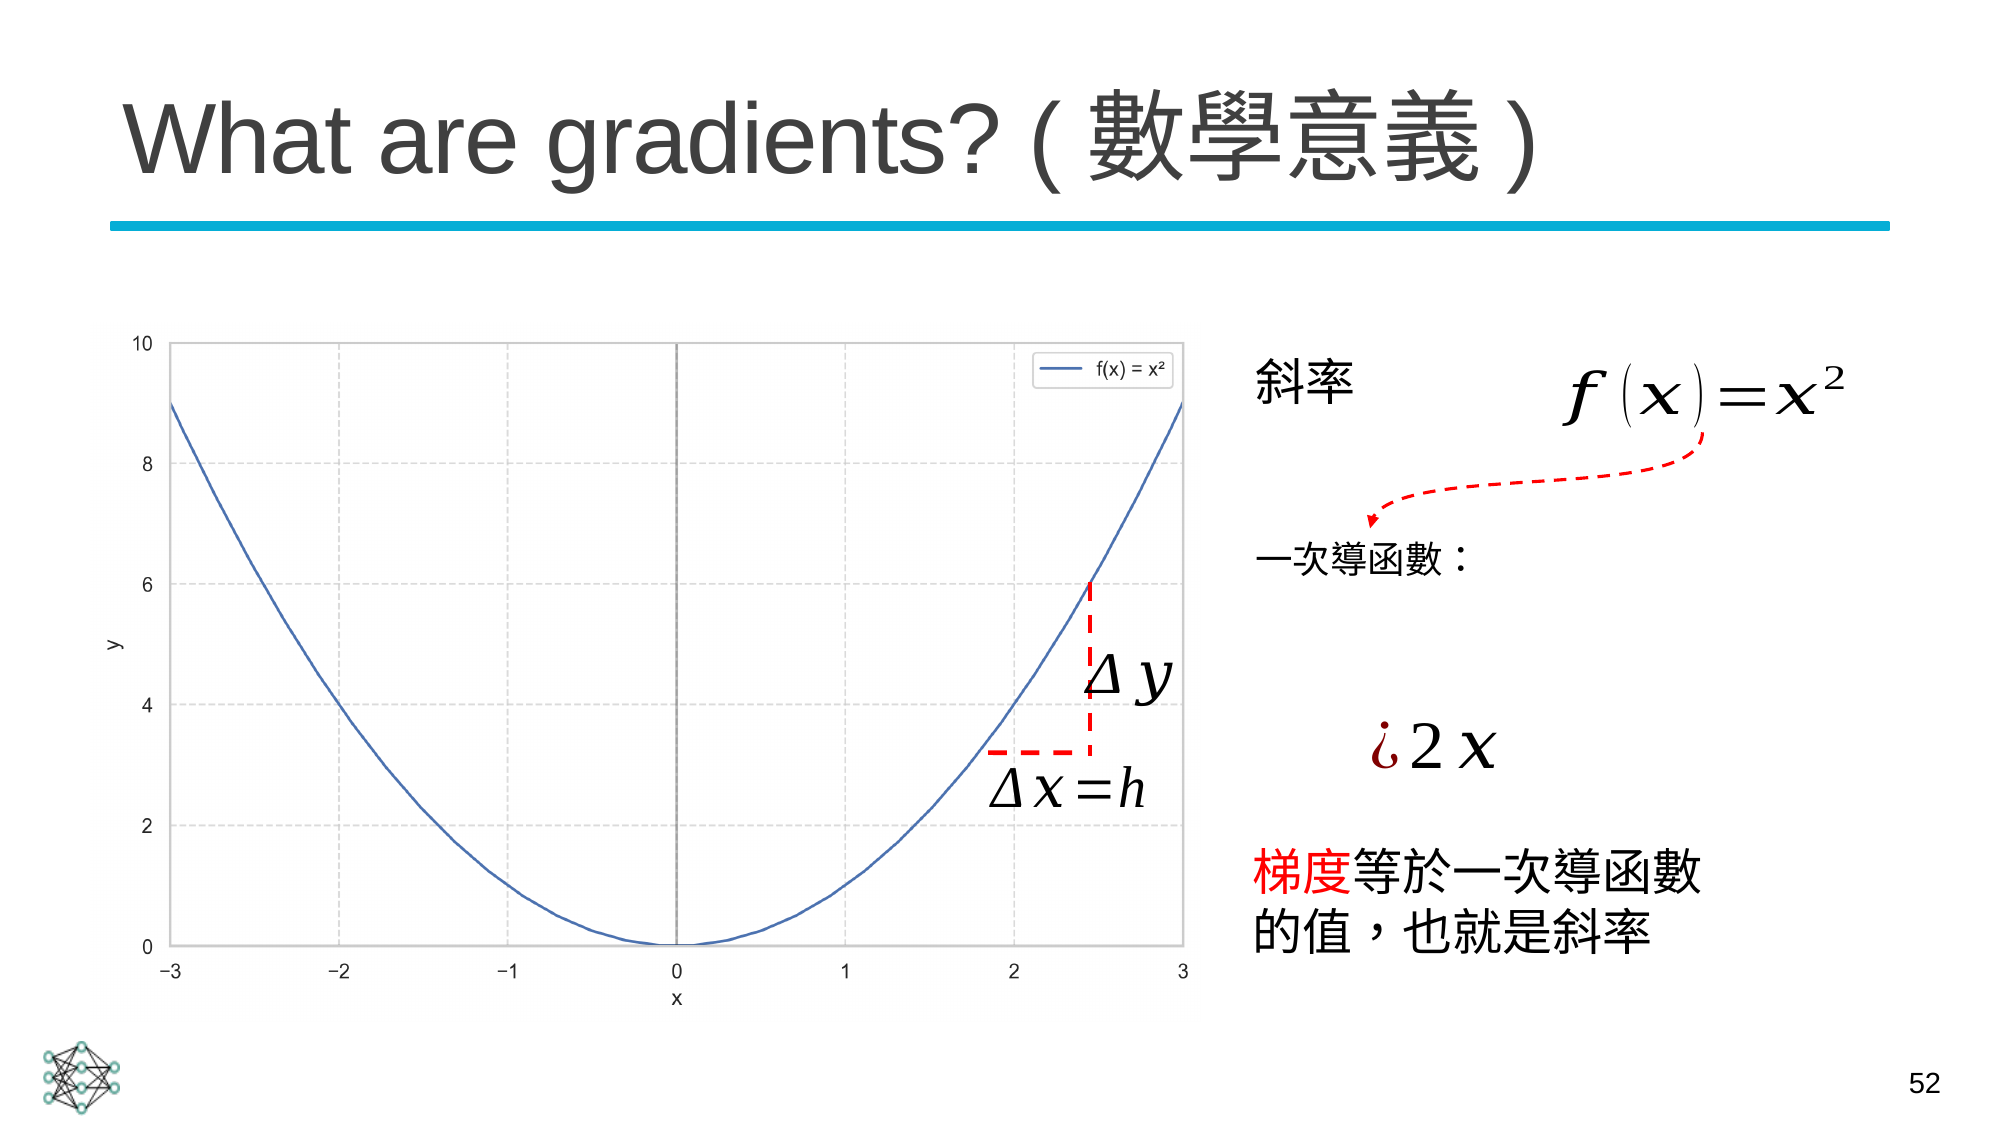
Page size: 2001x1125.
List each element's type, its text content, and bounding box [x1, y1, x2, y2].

text_box 一次導函數： [1240, 528, 1484, 589]
text_box 梯度等於一次導函數的值，也就是斜率 [1237, 832, 1764, 968]
picture [89, 322, 1201, 1022]
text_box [1487, 313, 1585, 648]
slide_number 52 [1740, 1052, 1957, 1113]
picture [43, 1041, 120, 1116]
title What are gradients? (數學意義) [107, 58, 1899, 228]
